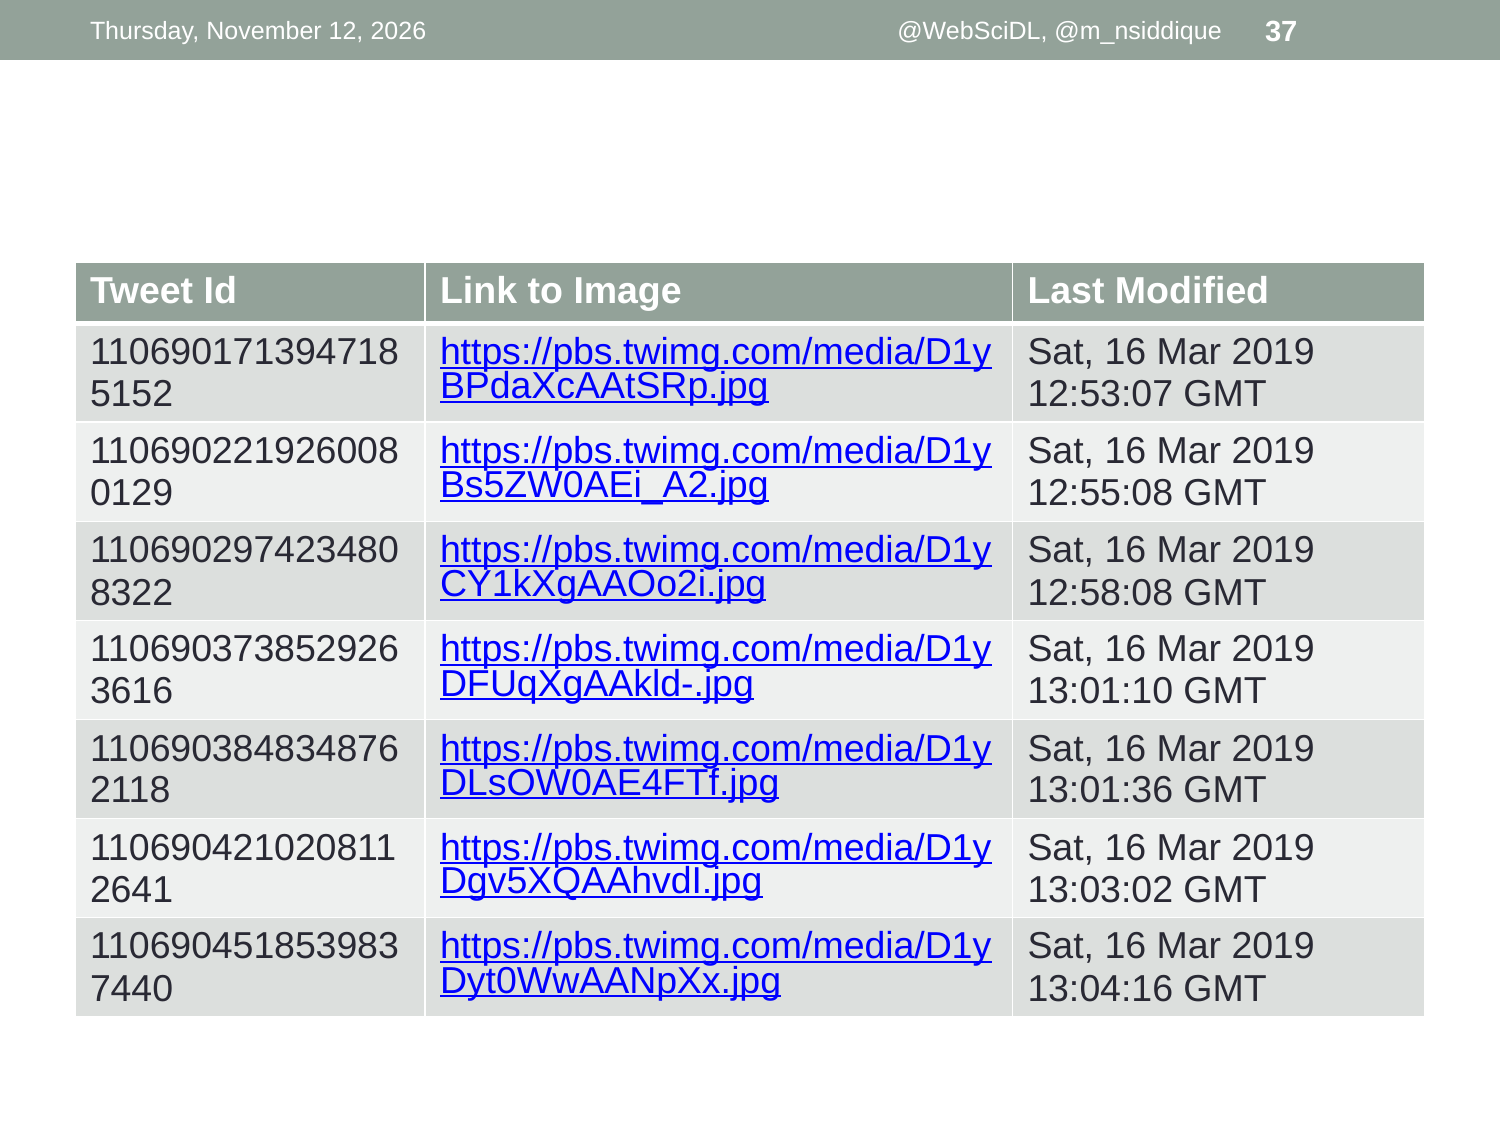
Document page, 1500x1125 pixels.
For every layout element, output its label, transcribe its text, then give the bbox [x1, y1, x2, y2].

table_header Tweet Id [76, 263, 424, 321]
slide_number 37 [1250, 3, 1425, 57]
table_cell Sat, 16 Mar 2019 12:53:07 GMT [1013, 326, 1424, 421]
table_cell https://pbs.twimg.com/media/D1yBPdaXcAAtSRp.jpg [426, 326, 1012, 421]
table_cell https://pbs.twimg.com/media/D1yDyt0WwAANpXx.jpg [426, 918, 1012, 1016]
table_cell 1106903848348762118 [76, 720, 424, 818]
table_cell 1106904518539837440 [76, 918, 424, 1016]
table_cell 1106903738529263616 [76, 621, 424, 719]
table_cell https://pbs.twimg.com/media/D1yDgv5XQAAhvdI.jpg [426, 819, 1012, 917]
table_cell Sat, 16 Mar 2019 13:03:02 GMT [1013, 819, 1424, 917]
table_header Link to Image [426, 263, 1012, 321]
table_cell https://pbs.twimg.com/media/D1yDLsOW0AE4FTf.jpg [426, 720, 1012, 818]
table_cell https://pbs.twimg.com/media/D1yDFUqXgAAkld-.jpg [426, 621, 1012, 719]
table_cell Sat, 16 Mar 2019 12:55:08 GMT [1013, 423, 1424, 521]
table_cell 1106904210208112641 [76, 819, 424, 917]
footer @WebSciDL, @m_nsiddique [562, 3, 1238, 57]
table_cell Sat, 16 Mar 2019 12:58:08 GMT [1013, 522, 1424, 620]
table_cell Sat, 16 Mar 2019 13:04:16 GMT [1013, 918, 1424, 1016]
table_cell 1106901713947185152 [76, 326, 424, 421]
table_cell 1106902219260080129 [76, 423, 424, 521]
table_cell 1106902974234808322 [76, 522, 424, 620]
table_cell Sat, 16 Mar 2019 13:01:36 GMT [1013, 720, 1424, 818]
table_cell https://pbs.twimg.com/media/D1yCY1kXgAAOo2i.jpg [426, 522, 1012, 620]
table_cell Sat, 16 Mar 2019 13:01:10 GMT [1013, 621, 1424, 719]
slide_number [75, 3, 550, 57]
table_cell https://pbs.twimg.com/media/D1yBs5ZW0AEi_A2.jpg [426, 423, 1012, 521]
table_header Last Modified [1013, 263, 1424, 321]
